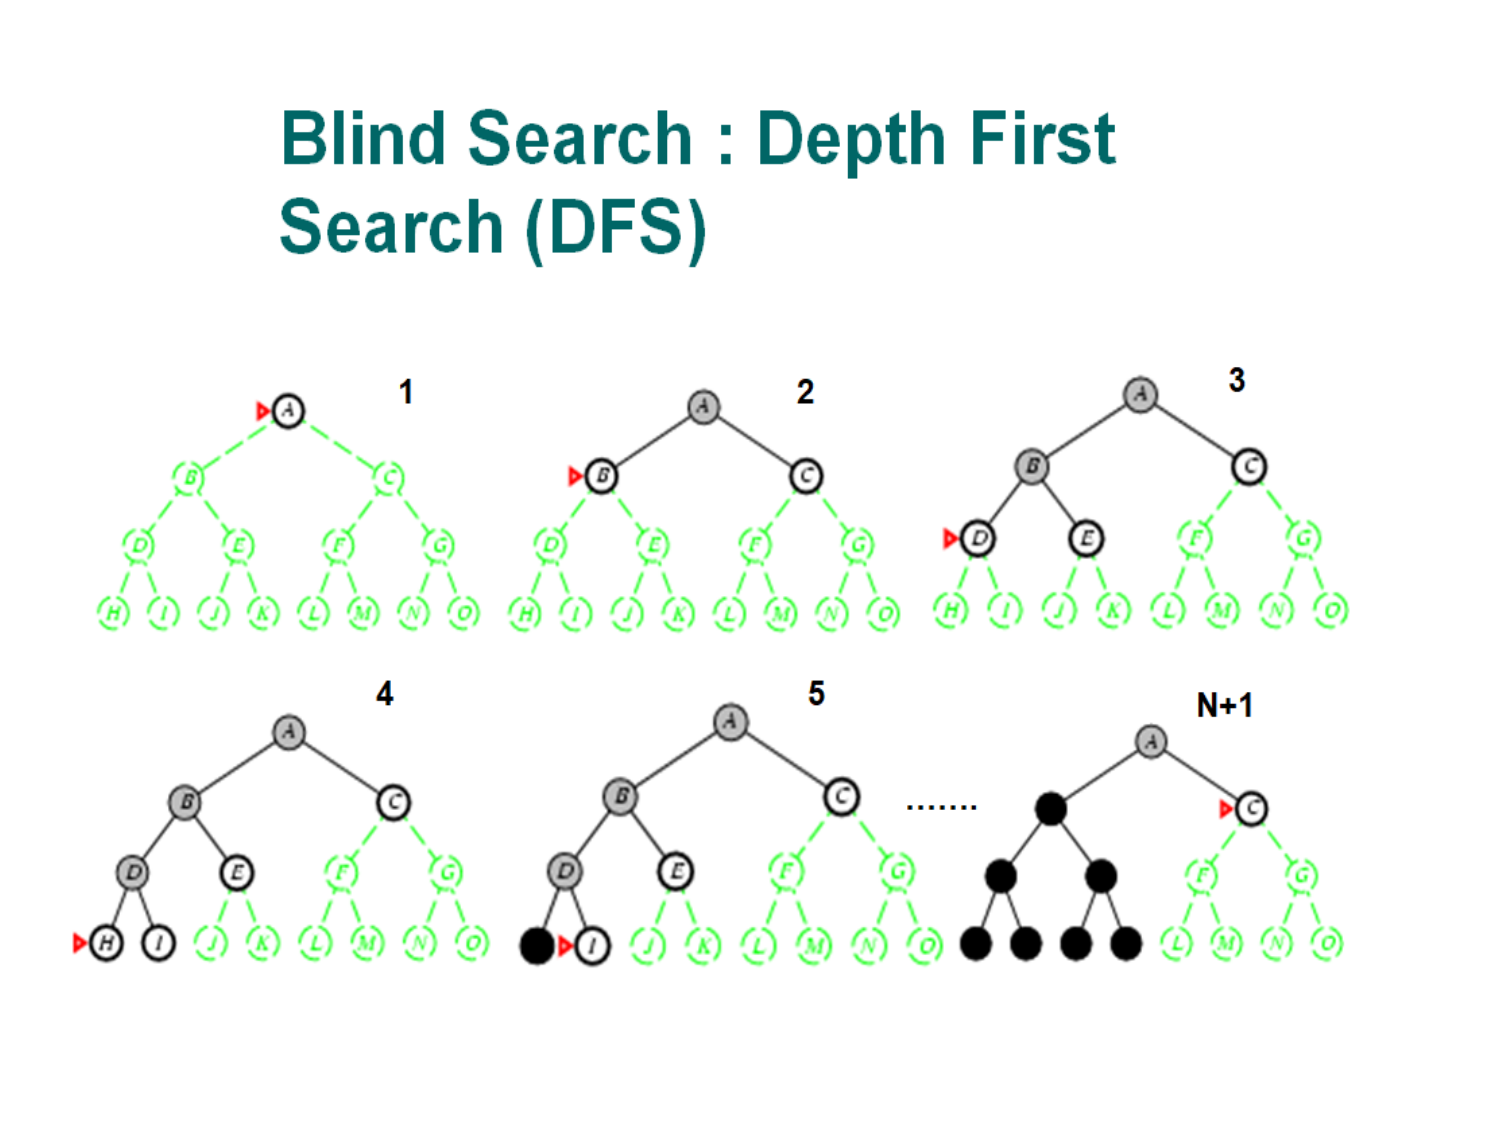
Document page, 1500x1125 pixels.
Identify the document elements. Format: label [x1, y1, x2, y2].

picture [70, 70, 1351, 971]
